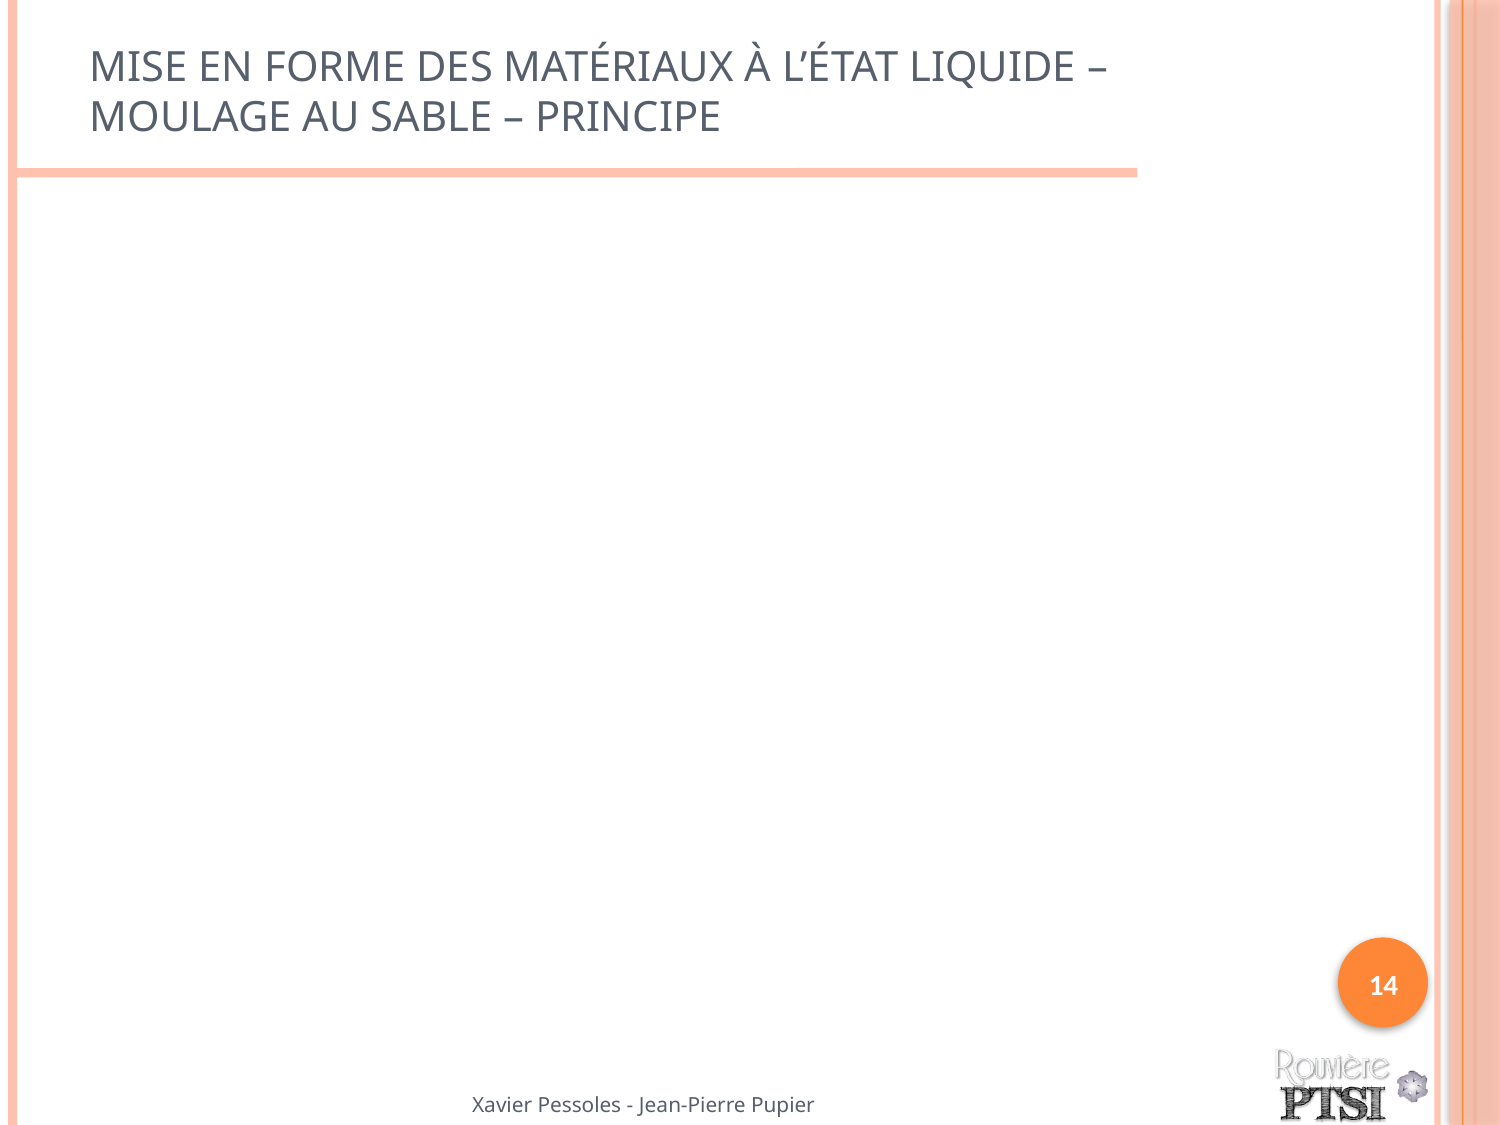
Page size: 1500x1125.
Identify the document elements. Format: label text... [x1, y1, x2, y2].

title Mise en forme des matériaux à l’état liquide – Moulage au sable – Principe [75, 19, 1300, 161]
picture [1274, 1048, 1428, 1125]
slide_number 14 [1333, 940, 1434, 1027]
footer Xavier Pessoles - Jean-Pierre Pupier [12, 1086, 1275, 1125]
